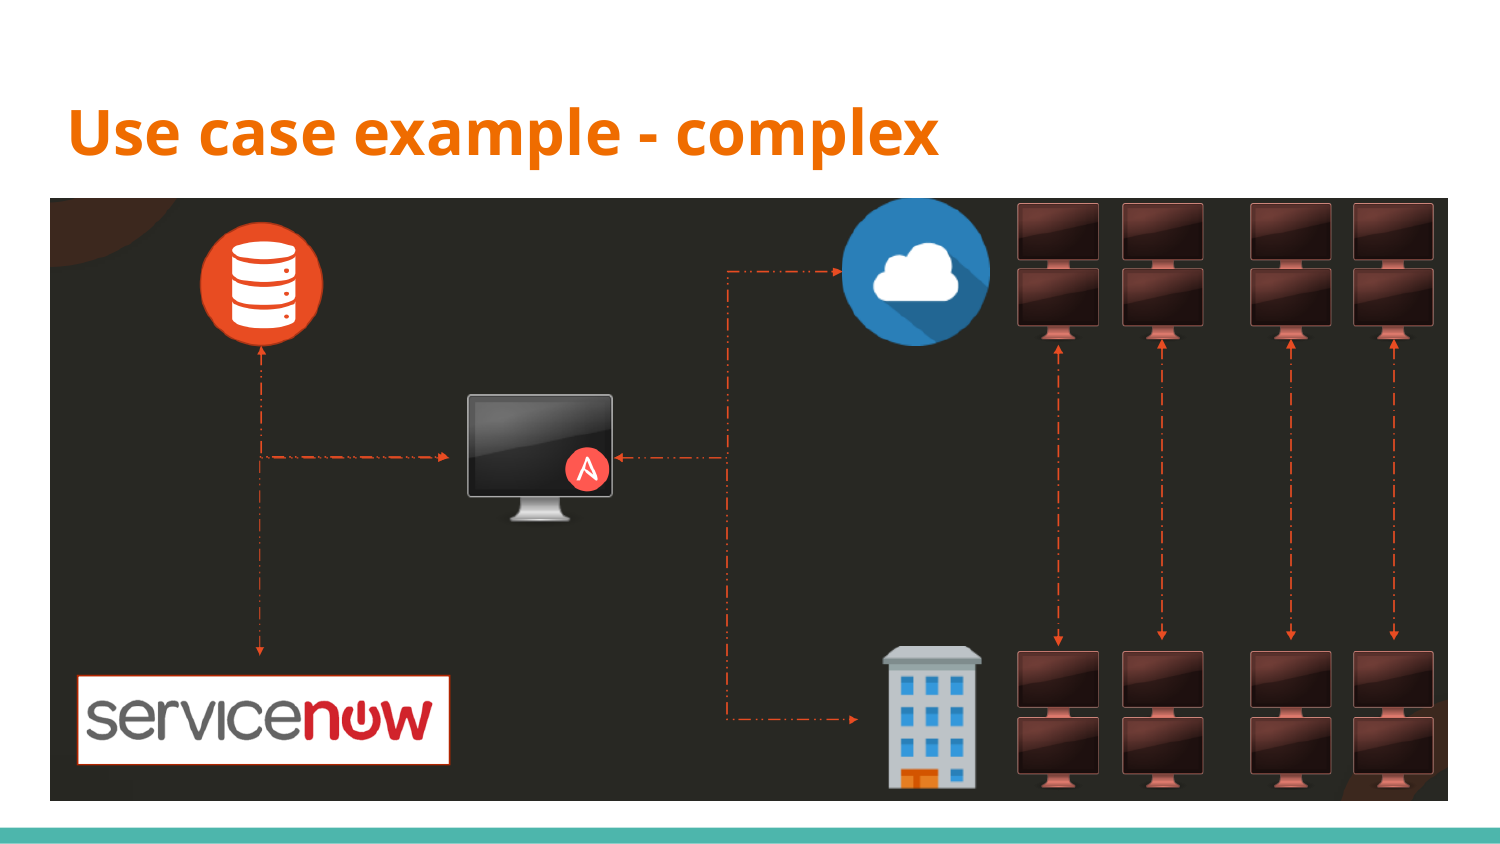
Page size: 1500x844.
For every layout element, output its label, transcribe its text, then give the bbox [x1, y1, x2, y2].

title Use case example - complex [51, 72, 1449, 189]
picture [49, 198, 1448, 802]
